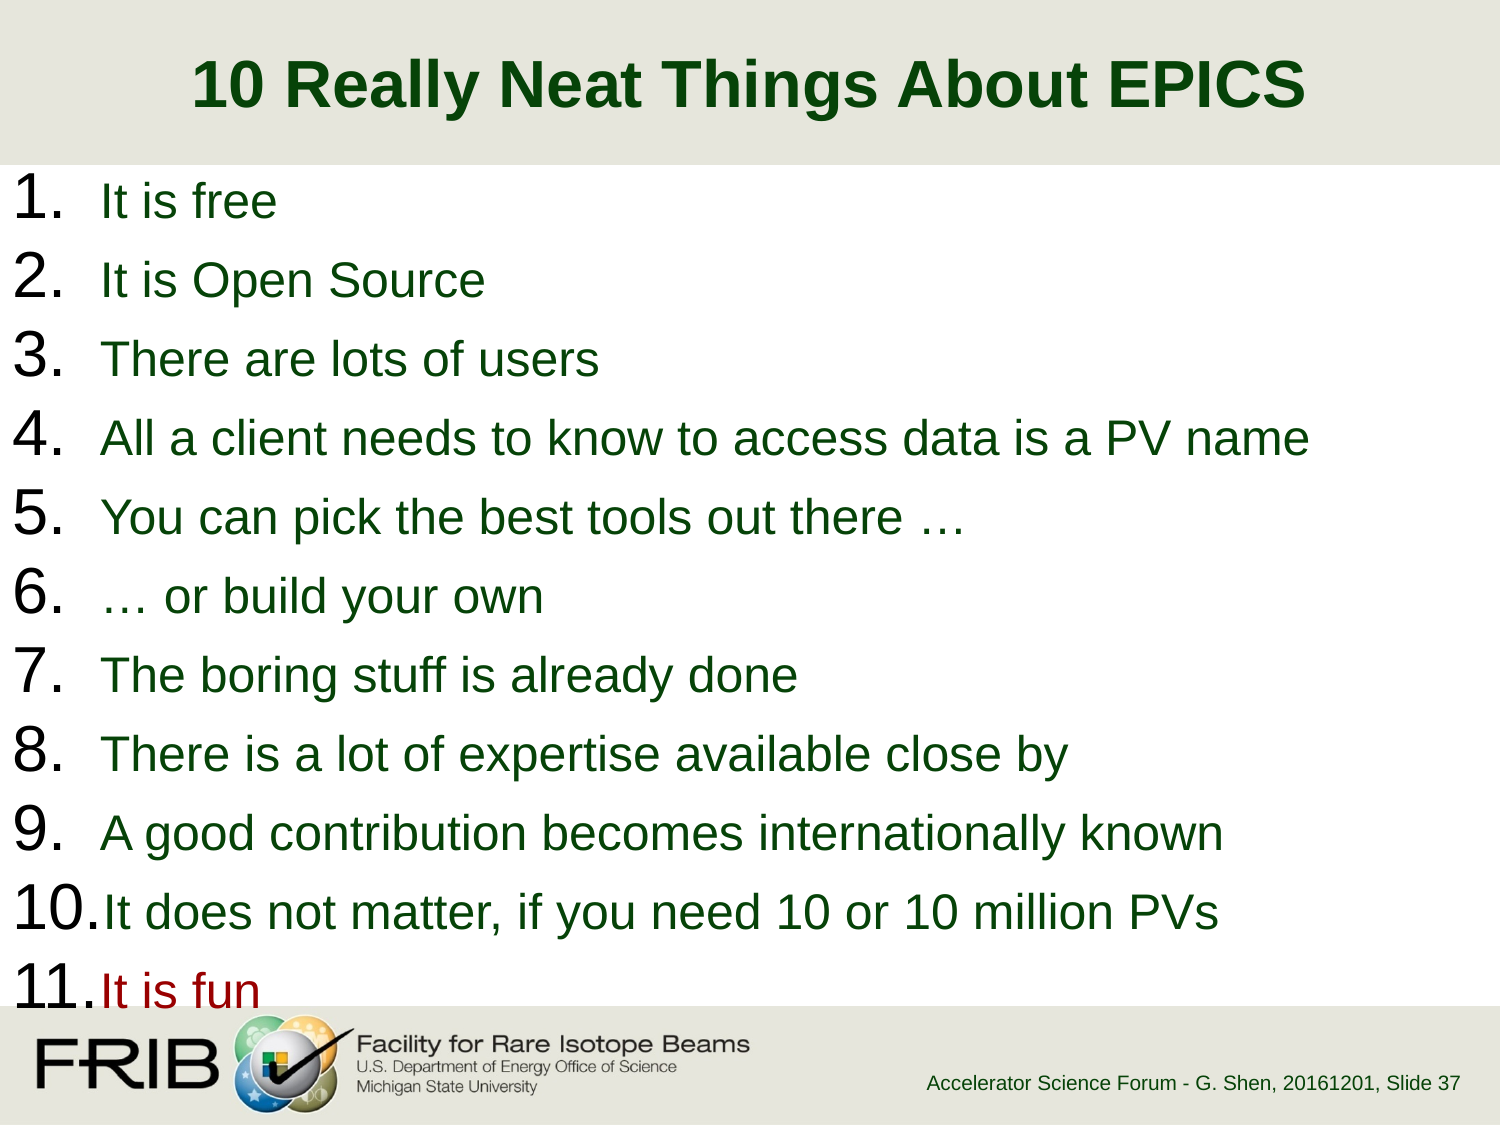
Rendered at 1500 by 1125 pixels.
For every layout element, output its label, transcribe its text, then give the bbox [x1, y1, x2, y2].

picture [0, 0, 1500, 165]
slide_number , Slide 37 [1374, 1042, 1500, 1103]
title 10 Really Neat Things About EPICS [11, 46, 1489, 128]
picture [0, 1006, 1500, 1125]
footer Accelerator Science Forum - G. Shen, 20161201 [679, 1042, 1374, 1103]
list It is free It is Open Source There are lots of users All a client needs to know to access data is a PV name You can pick the best tools out there … … or build your own The boring stuff is already done There is a lot of expertise available close by A good contribution becomes internationally known It does not matter, if you need 10 or 10 million PVs It is fun [12, 174, 1488, 1000]
